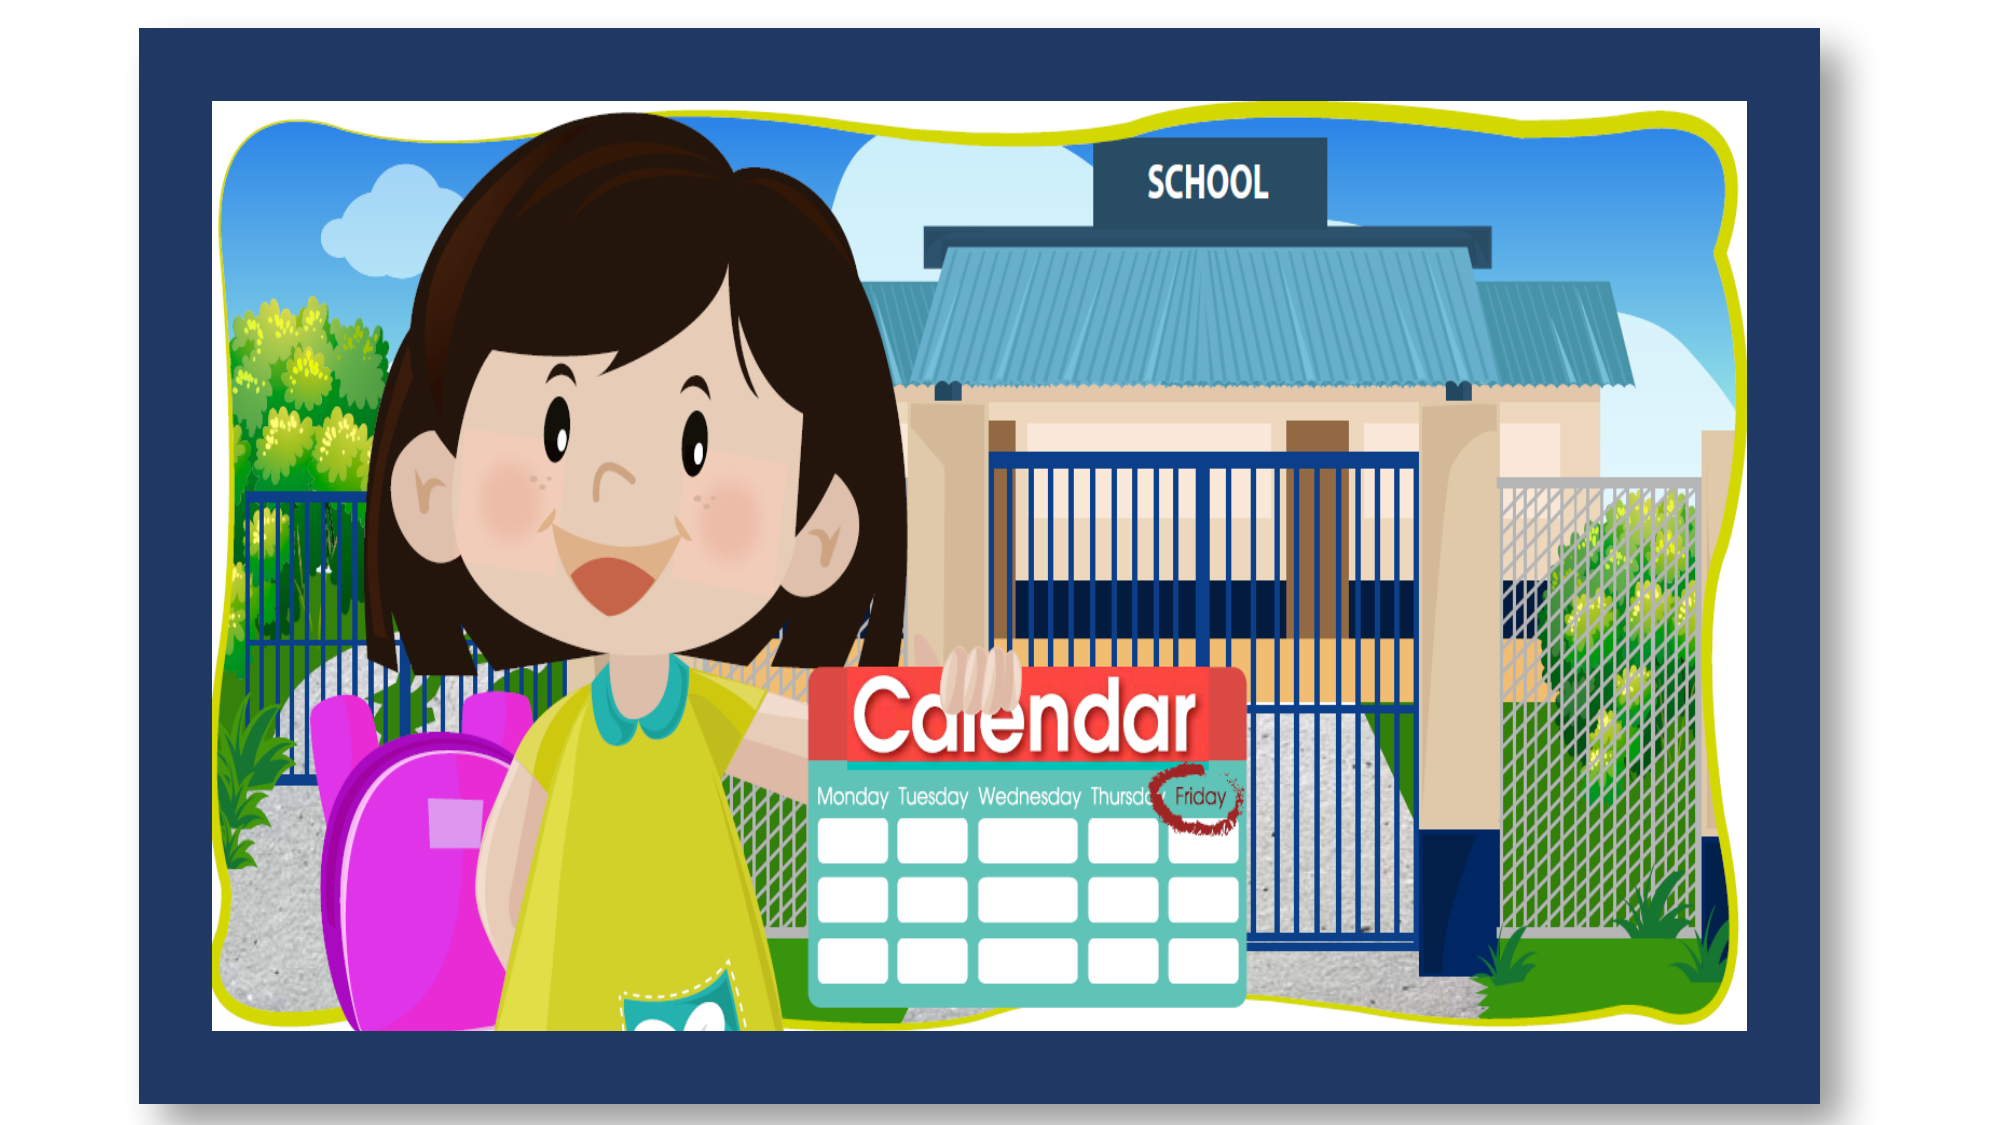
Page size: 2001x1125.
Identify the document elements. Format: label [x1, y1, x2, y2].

picture [211, 101, 1748, 1032]
